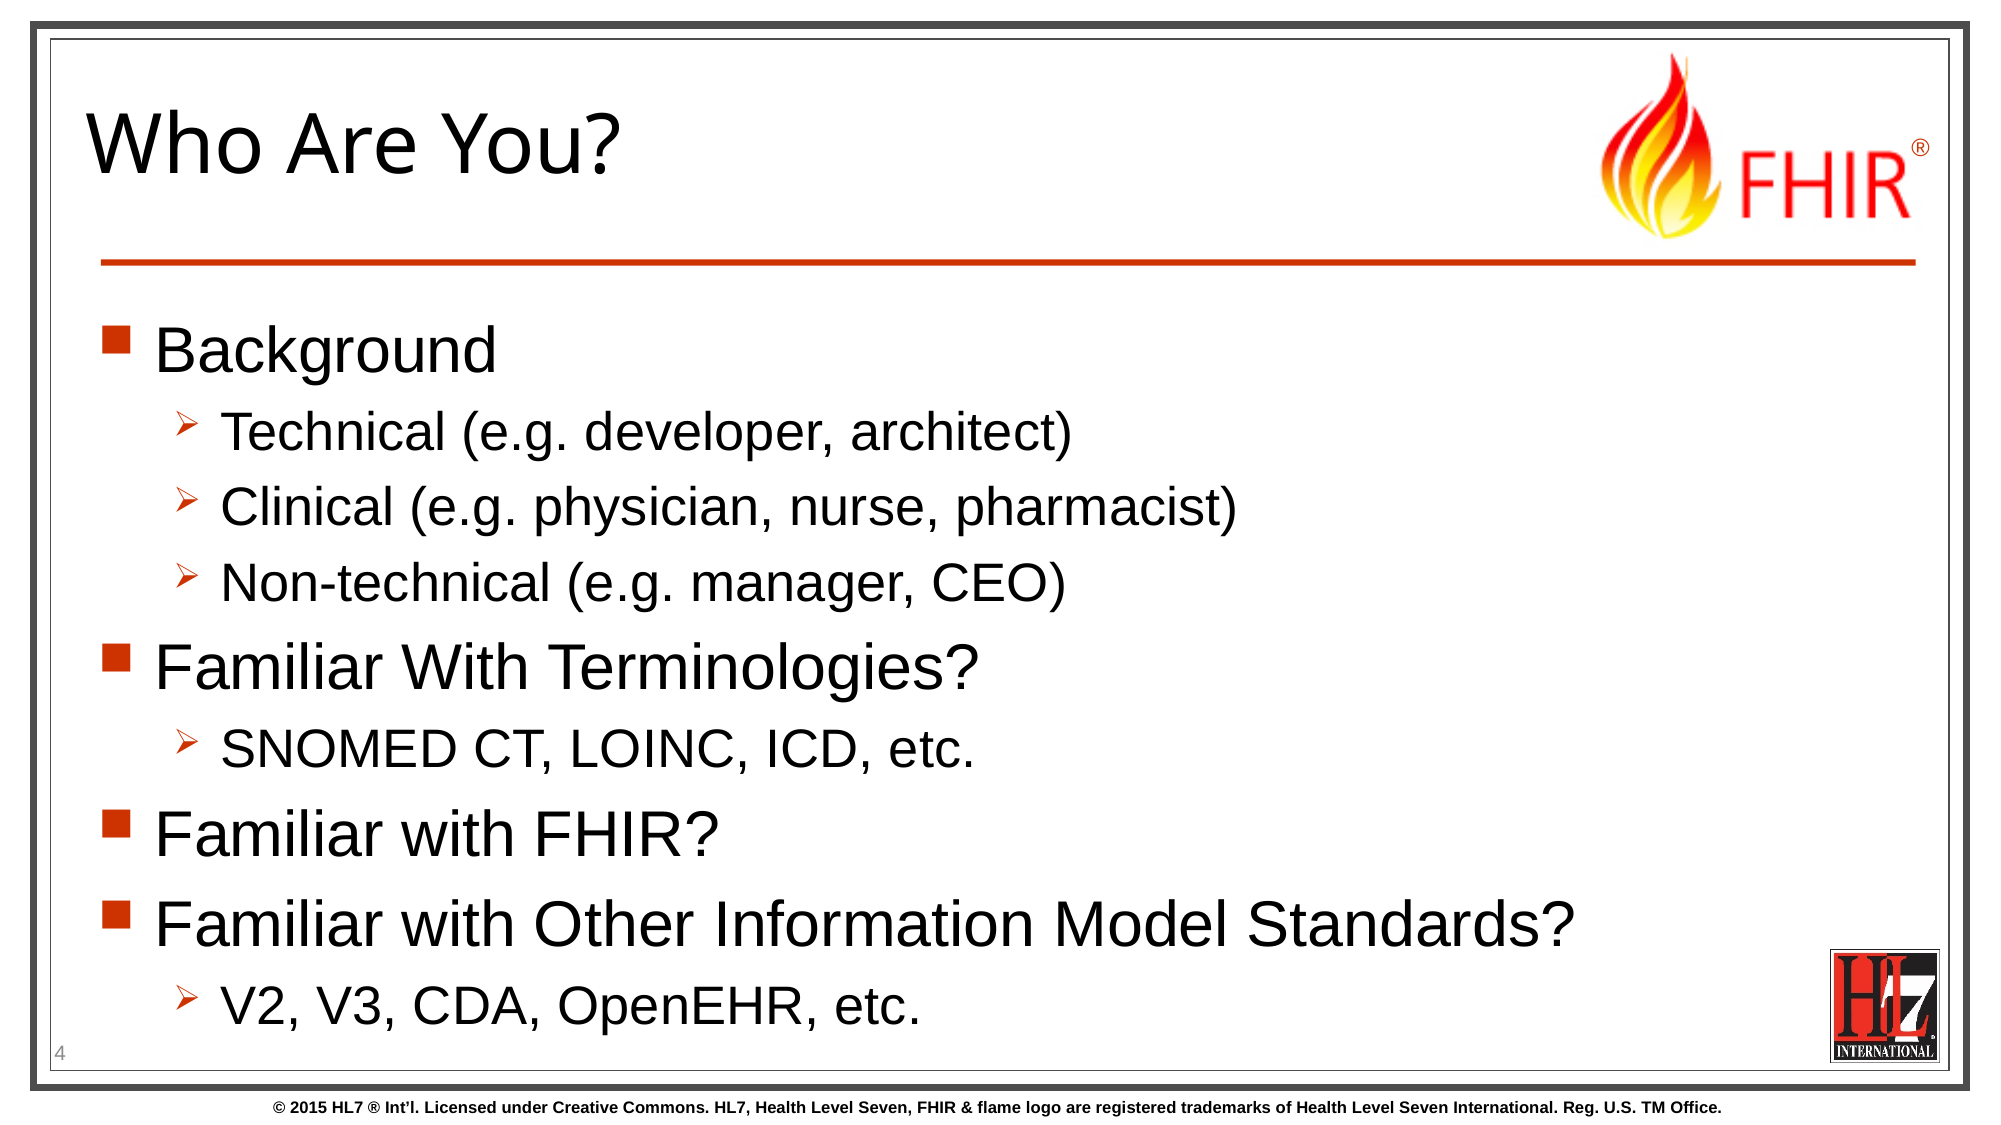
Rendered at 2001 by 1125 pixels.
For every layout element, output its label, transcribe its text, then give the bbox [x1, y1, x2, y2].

slide_number 4 [39, 1034, 197, 1071]
list Background Technical (e.g. developer, architect) Clinical (e.g. physician, nurse, pharmacist) Non-technical (e.g. manager, CEO) Familiar With Terminologies? SNOMED CT, LOINC, ICD, etc. Familiar with FHIR? Familiar with Other Information Model Standards? V2, V3, CDA, OpenEHR, etc. [83, 299, 1917, 1059]
picture [1588, 42, 1923, 249]
picture [1830, 949, 1940, 1063]
title Who Are You? [70, 54, 1595, 244]
